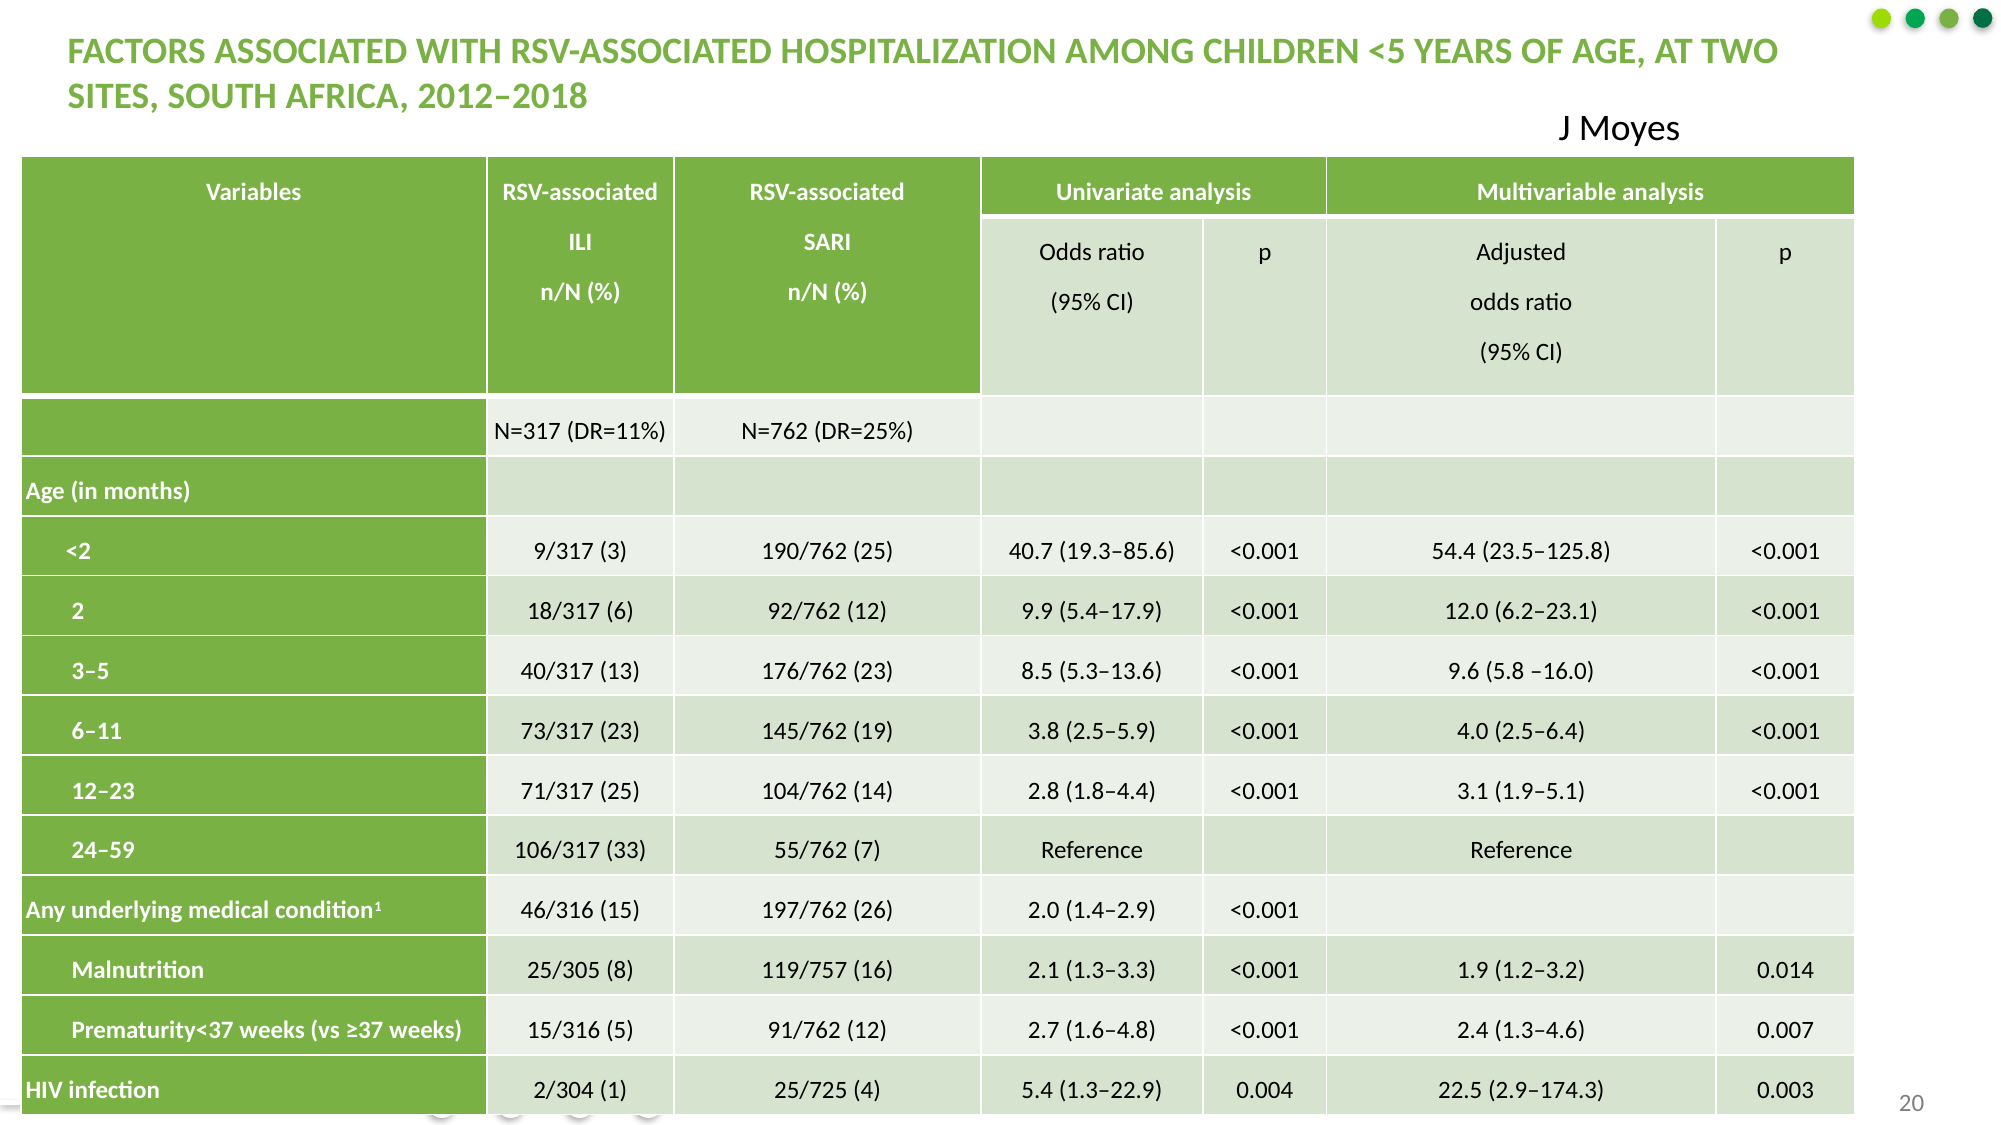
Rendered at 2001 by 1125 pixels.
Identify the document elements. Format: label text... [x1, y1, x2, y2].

table_cell [22, 399, 486, 455]
table_cell 104/762 (14) [675, 756, 980, 814]
table_header Univariate analysis [982, 157, 1326, 214]
table_cell 2.8 (1.8–4.4) [982, 756, 1202, 814]
table_cell 190/762 (25) [675, 517, 980, 575]
table_cell 8.5 (5.3–13.6) [982, 636, 1202, 694]
table_cell 73/317 (23) [488, 696, 673, 754]
table_cell <2 [22, 517, 486, 575]
table_cell <0.001 [1204, 756, 1326, 814]
table_cell 92/762 (12) [675, 576, 980, 635]
table_cell [1327, 397, 1715, 455]
table_cell 15/316 (5) [488, 996, 673, 1054]
table_cell Any underlying medical condition1 [22, 876, 486, 934]
table_cell 106/317 (33) [488, 816, 673, 874]
table_header RSV-associated SARI n/N (%) [675, 157, 980, 393]
table_cell <0.001 [1717, 696, 1854, 754]
text_box J Moyes [1543, 95, 1876, 156]
table_cell 119/757 (16) [675, 936, 980, 994]
table_cell 197/762 (26) [675, 876, 980, 934]
table_cell Reference [982, 816, 1202, 874]
table_cell 6–11 [22, 696, 486, 754]
table_cell 9.6 (5.8 –16.0) [1327, 636, 1715, 694]
table_cell N=317 (DR=11%) [488, 399, 673, 455]
table_cell 24–59 [22, 816, 486, 874]
slide_number 20 [1520, 1078, 1940, 1125]
table_cell 2.7 (1.6–4.8) [982, 996, 1202, 1054]
table_header Variables [22, 157, 486, 393]
table_cell [982, 457, 1202, 515]
table_cell <0.001 [1204, 517, 1326, 575]
table_cell 22.5 (2.9–174.3) [1327, 1056, 1715, 1114]
table_cell 91/762 (12) [675, 996, 980, 1054]
table_cell [1327, 876, 1715, 934]
table_cell <0.001 [1717, 756, 1854, 814]
table_cell [982, 397, 1202, 455]
table_cell [1717, 876, 1854, 934]
table_cell 0.007 [1717, 996, 1854, 1054]
table_cell 2.0 (1.4–2.9) [982, 876, 1202, 934]
table_cell Odds ratio (95% CI) [982, 219, 1202, 395]
table_cell Prematurity<37 weeks (vs ≥37 weeks) [22, 996, 486, 1054]
table_cell HIV infection [22, 1056, 486, 1114]
table_cell <0.001 [1204, 696, 1326, 754]
table_cell 145/762 (19) [675, 696, 980, 754]
table_cell 9/317 (3) [488, 517, 673, 575]
table_cell 46/316 (15) [488, 876, 673, 934]
table_cell 9.9 (5.4–17.9) [982, 576, 1202, 635]
table_cell <0.001 [1717, 576, 1854, 635]
table_cell 3–5 [22, 636, 486, 694]
title Factors associated with RSV-associated hospitalization among children <5 years of age, at two sites, South Africa, 2012–2018 [52, 18, 1844, 124]
table_cell [1327, 457, 1715, 515]
table_cell [1204, 457, 1326, 515]
table_cell 12–23 [22, 756, 486, 814]
table_cell Reference [1327, 816, 1715, 874]
table_cell 71/317 (25) [488, 756, 673, 814]
table_cell 4.0 (2.5–6.4) [1327, 696, 1715, 754]
table_cell [675, 457, 980, 515]
table_cell [1204, 397, 1326, 455]
table_cell 54.4 (23.5–125.8) [1327, 517, 1715, 575]
table_cell 3.8 (2.5–5.9) [982, 696, 1202, 754]
table_cell <0.001 [1204, 636, 1326, 694]
table_cell <0.001 [1204, 996, 1326, 1054]
table_cell 2 [22, 576, 486, 635]
table_cell 25/305 (8) [488, 936, 673, 994]
table_cell [1717, 816, 1854, 874]
table_cell 55/762 (7) [675, 816, 980, 874]
table_cell 0.014 [1717, 936, 1854, 994]
table_cell 40.7 (19.3–85.6) [982, 517, 1202, 575]
table_cell 18/317 (6) [488, 576, 673, 635]
table_cell 176/762 (23) [675, 636, 980, 694]
table_header Multivariable analysis [1327, 157, 1854, 214]
table_cell 40/317 (13) [488, 636, 673, 694]
table_cell 2/304 (1) [488, 1056, 673, 1114]
table_cell <0.001 [1204, 576, 1326, 635]
table_cell 2.1 (1.3–3.3) [982, 936, 1202, 994]
table_cell [1204, 816, 1326, 874]
table_header RSV-associated ILI n/N (%) [488, 157, 673, 393]
table_cell Adjusted odds ratio (95% CI) [1327, 219, 1715, 395]
table_cell 3.1 (1.9–5.1) [1327, 756, 1715, 814]
table_cell N=762 (DR=25%) [675, 399, 980, 455]
table_cell <0.001 [1204, 936, 1326, 994]
table_cell p [1717, 219, 1854, 395]
table_cell [488, 457, 673, 515]
table_cell [1717, 397, 1854, 455]
table_cell <0.001 [1717, 636, 1854, 694]
table_cell <0.001 [1717, 517, 1854, 575]
table_cell 0.004 [1204, 1056, 1326, 1114]
table_cell Age (in months) [22, 457, 486, 515]
table_cell 1.9 (1.2–3.2) [1327, 936, 1715, 994]
table_cell 25/725 (4) [675, 1056, 980, 1114]
table_cell 5.4 (1.3–22.9) [982, 1056, 1202, 1114]
table_cell 2.4 (1.3–4.6) [1327, 996, 1715, 1054]
table_cell p [1204, 219, 1326, 395]
table_cell Malnutrition [22, 936, 486, 994]
table_cell 0.003 [1717, 1056, 1854, 1114]
table_cell <0.001 [1204, 876, 1326, 934]
table_cell 12.0 (6.2–23.1) [1327, 576, 1715, 635]
table_cell [1717, 457, 1854, 515]
